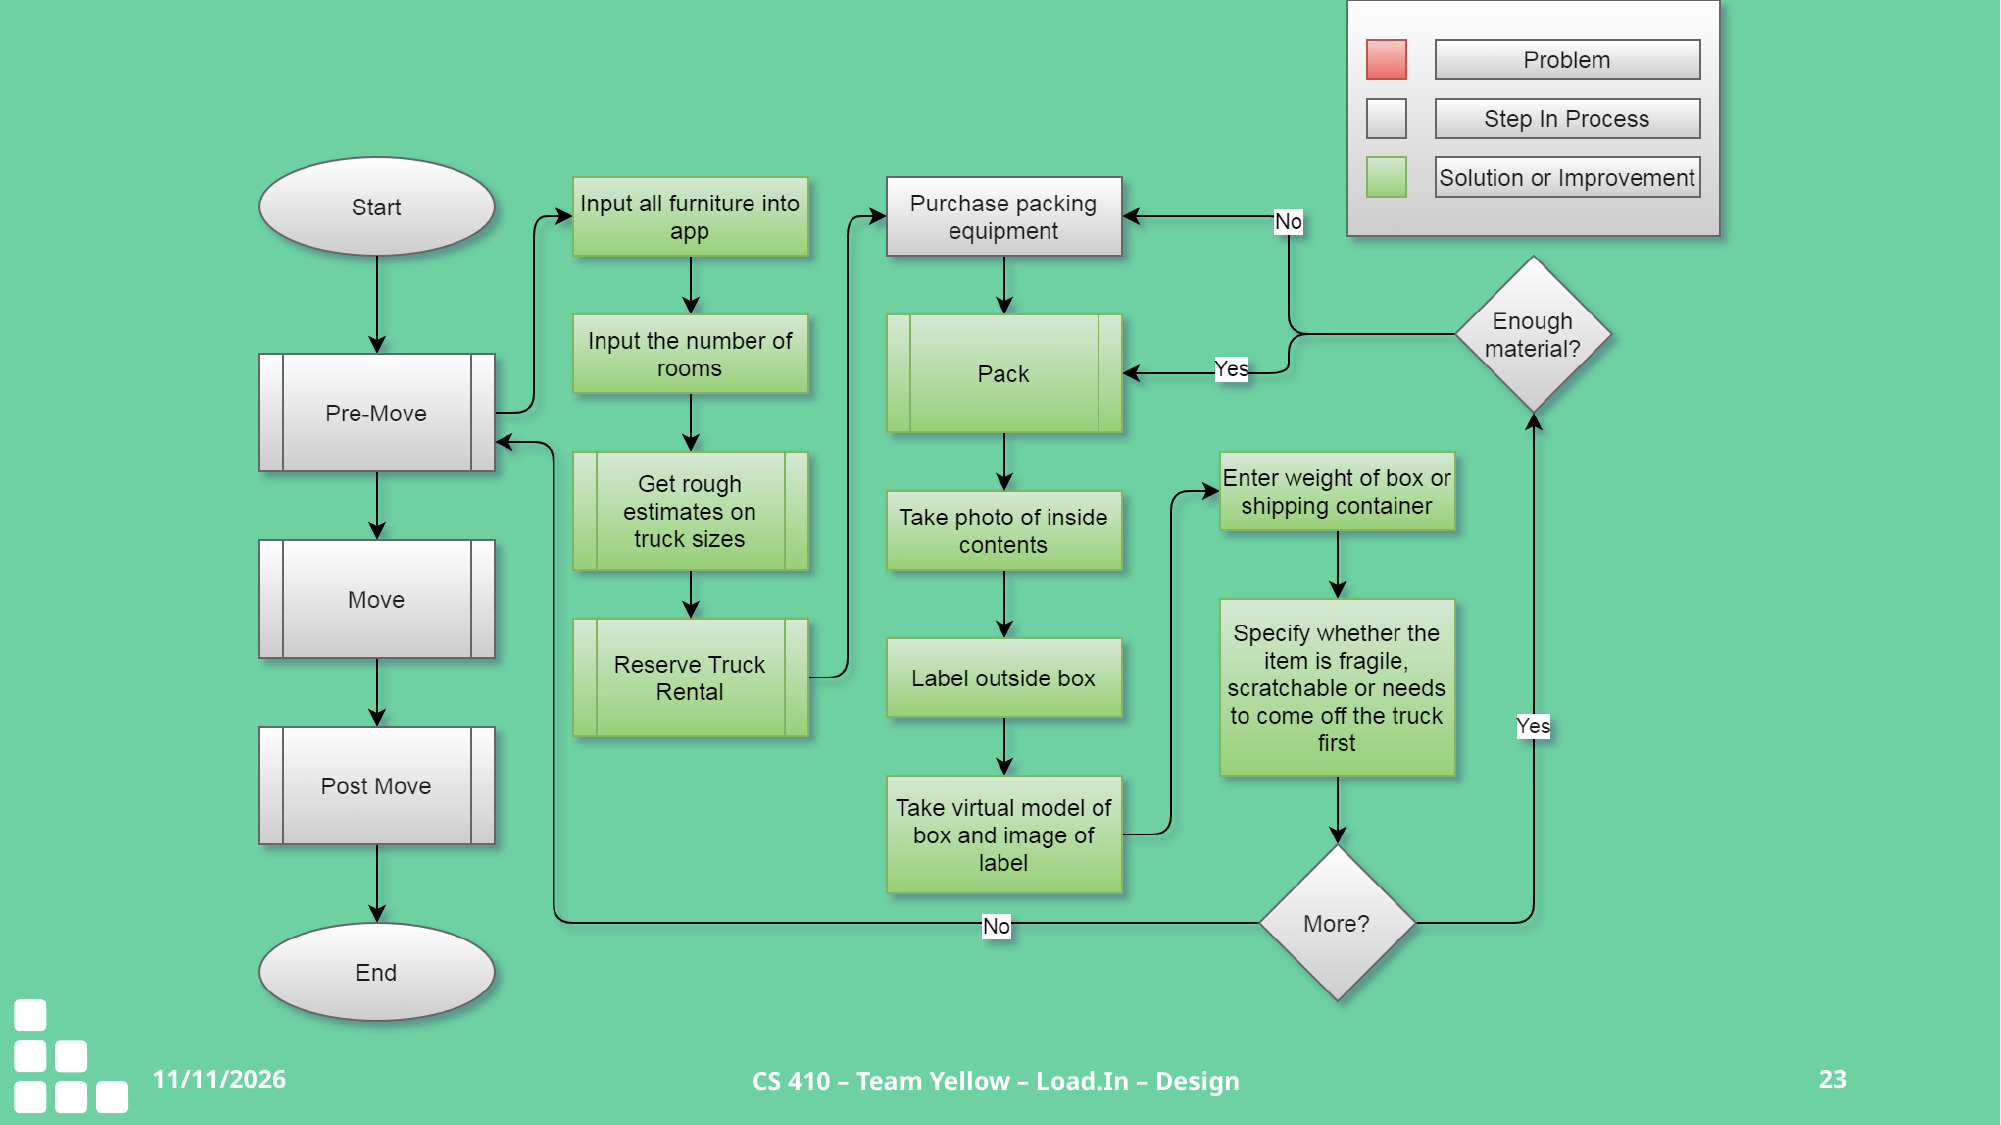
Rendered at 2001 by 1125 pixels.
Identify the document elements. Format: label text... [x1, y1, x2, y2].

text_box CS 410 – Team Yellow – Load.In – Design [662, 1052, 1338, 1125]
text_box 11/17/2020 [137, 1035, 588, 1125]
text_box 23 [1412, 1035, 1863, 1125]
picture [257, 0, 1742, 1043]
